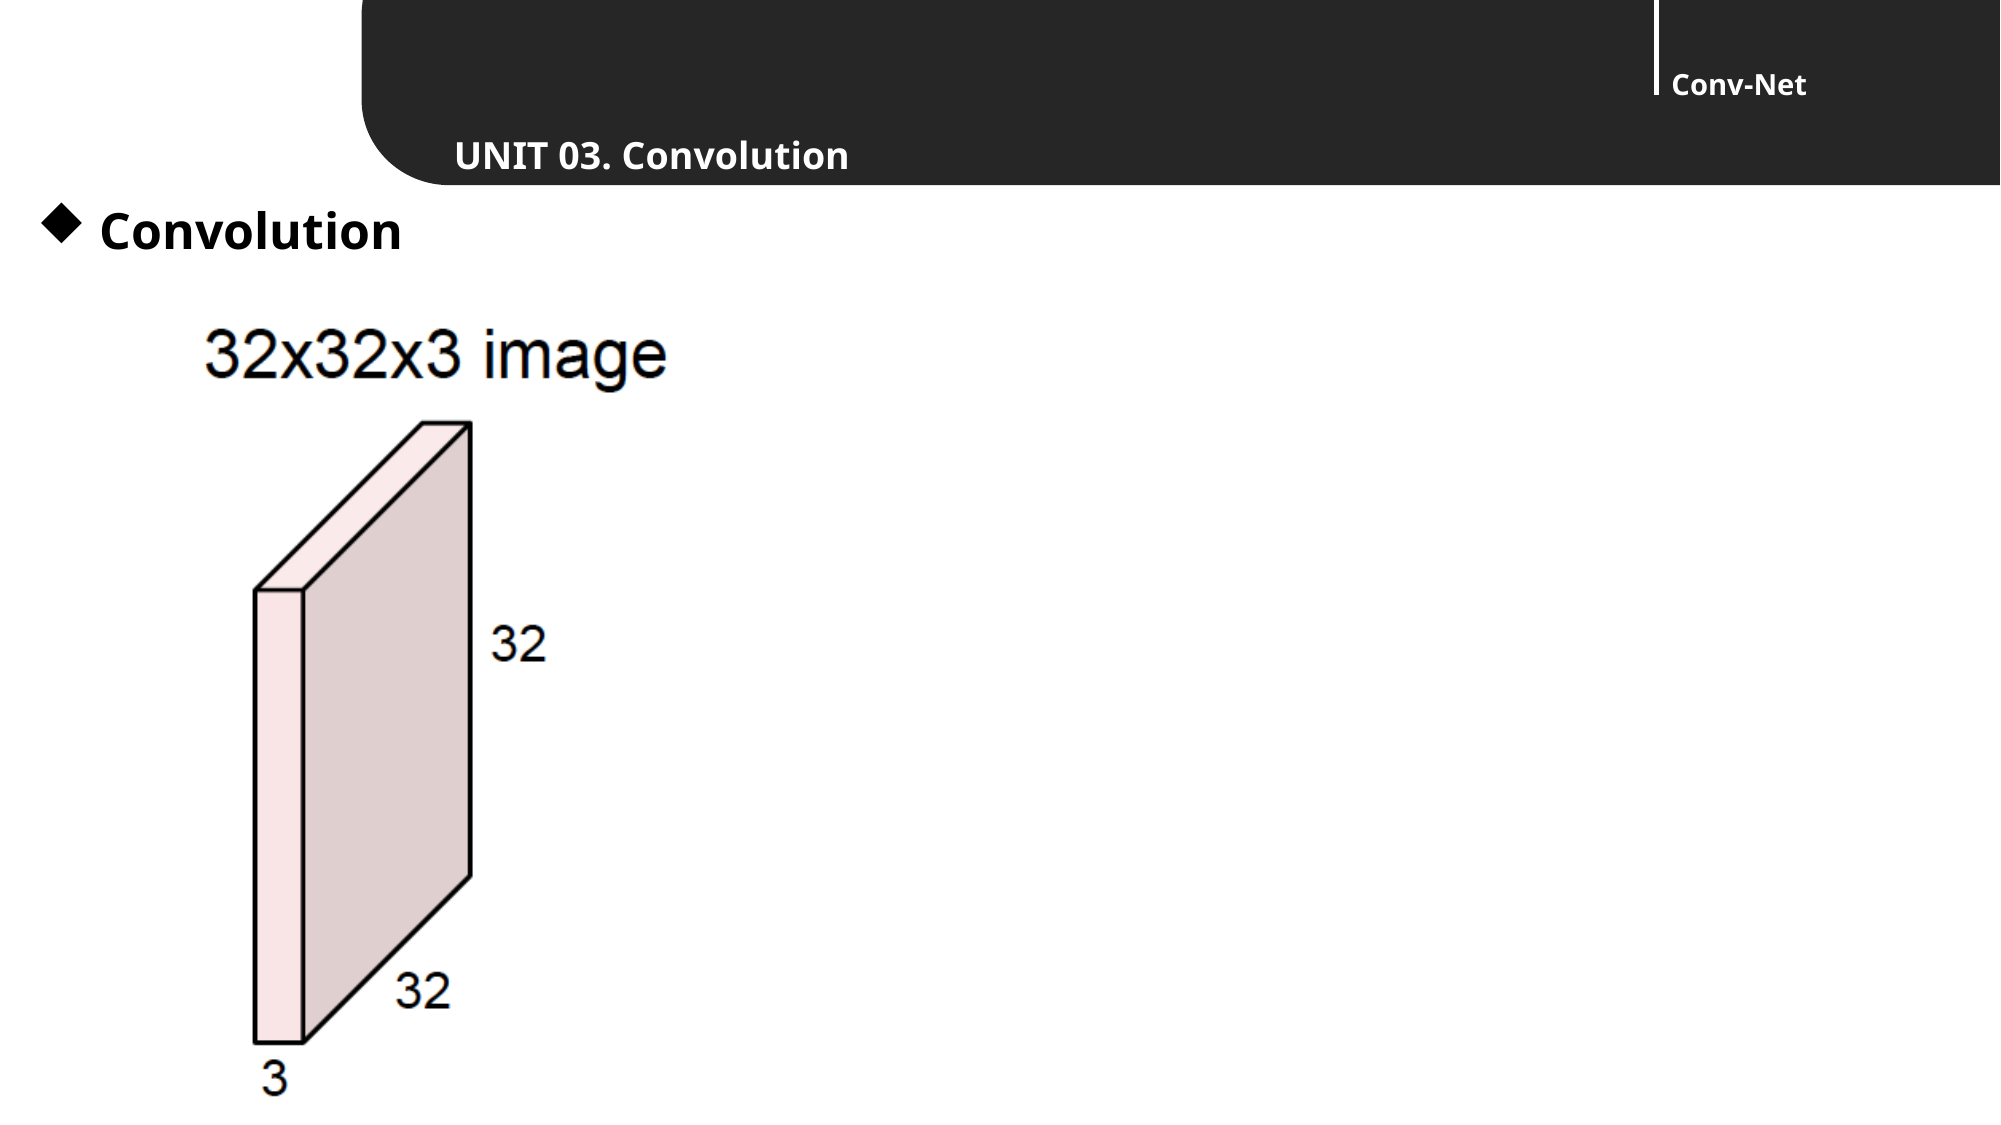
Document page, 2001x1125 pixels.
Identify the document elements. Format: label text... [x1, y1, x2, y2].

picture [135, 302, 704, 1125]
text_box Convolution [22, 191, 1661, 267]
